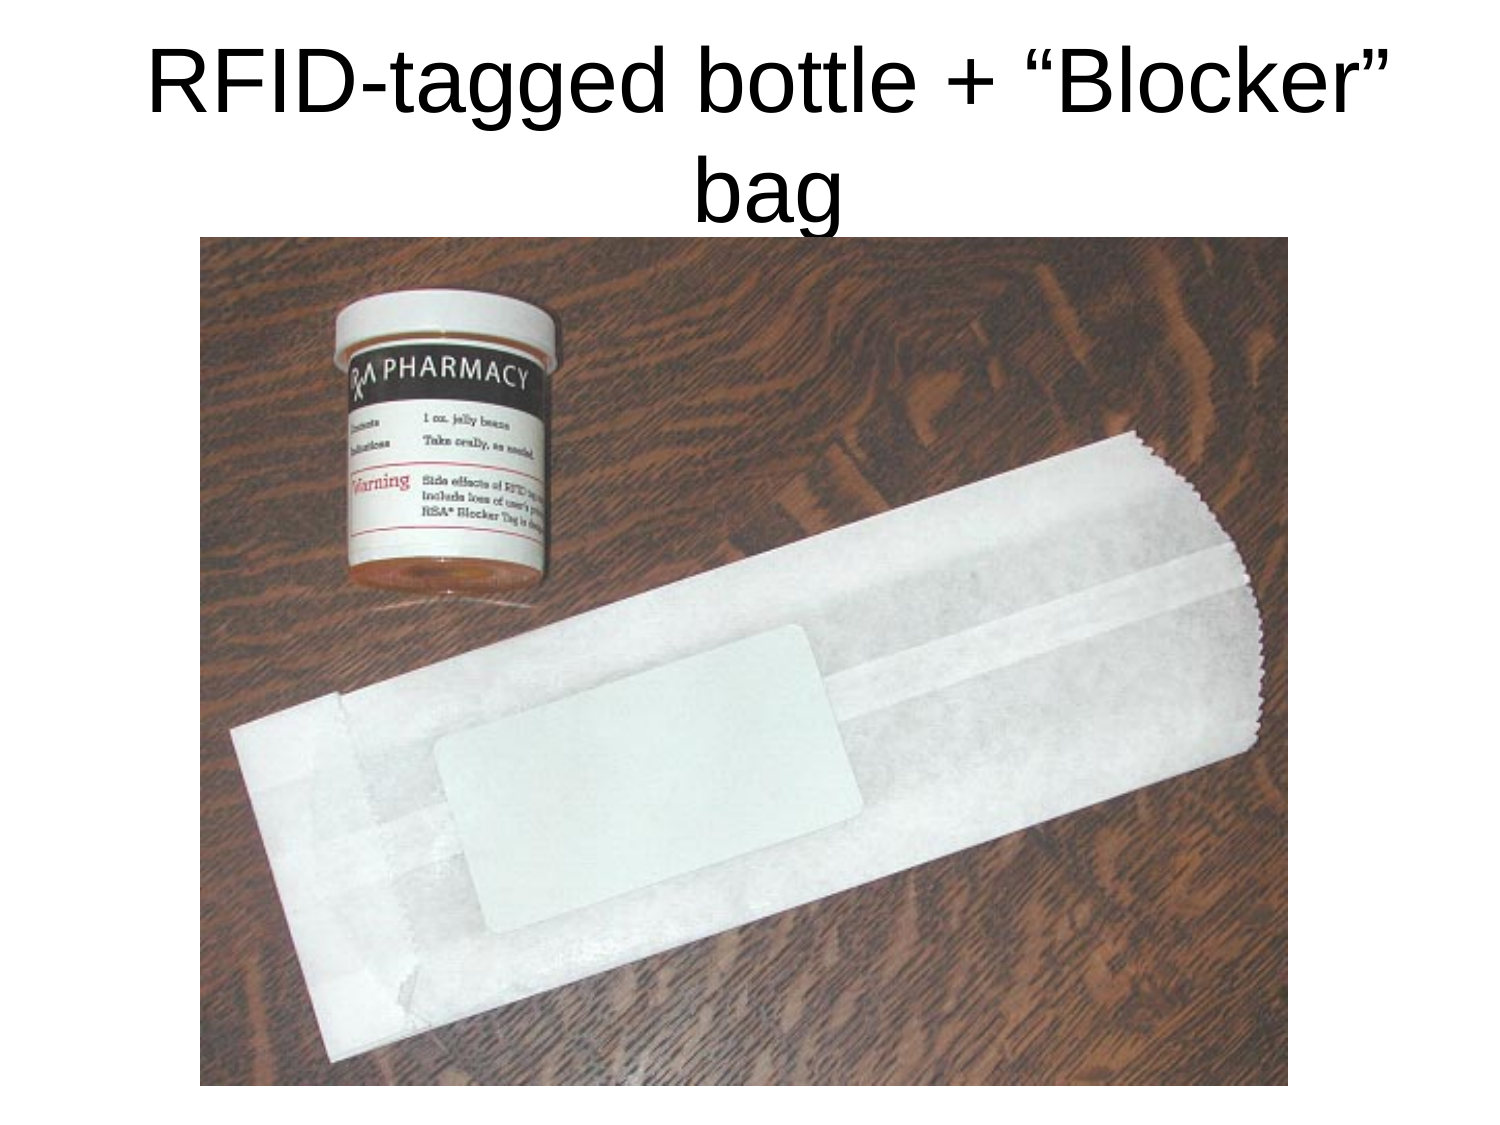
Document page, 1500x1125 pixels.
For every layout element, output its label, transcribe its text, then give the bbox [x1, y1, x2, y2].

title RFID-tagged bottle + “Blocker” bag [75, 37, 1463, 225]
picture [199, 237, 1288, 1086]
